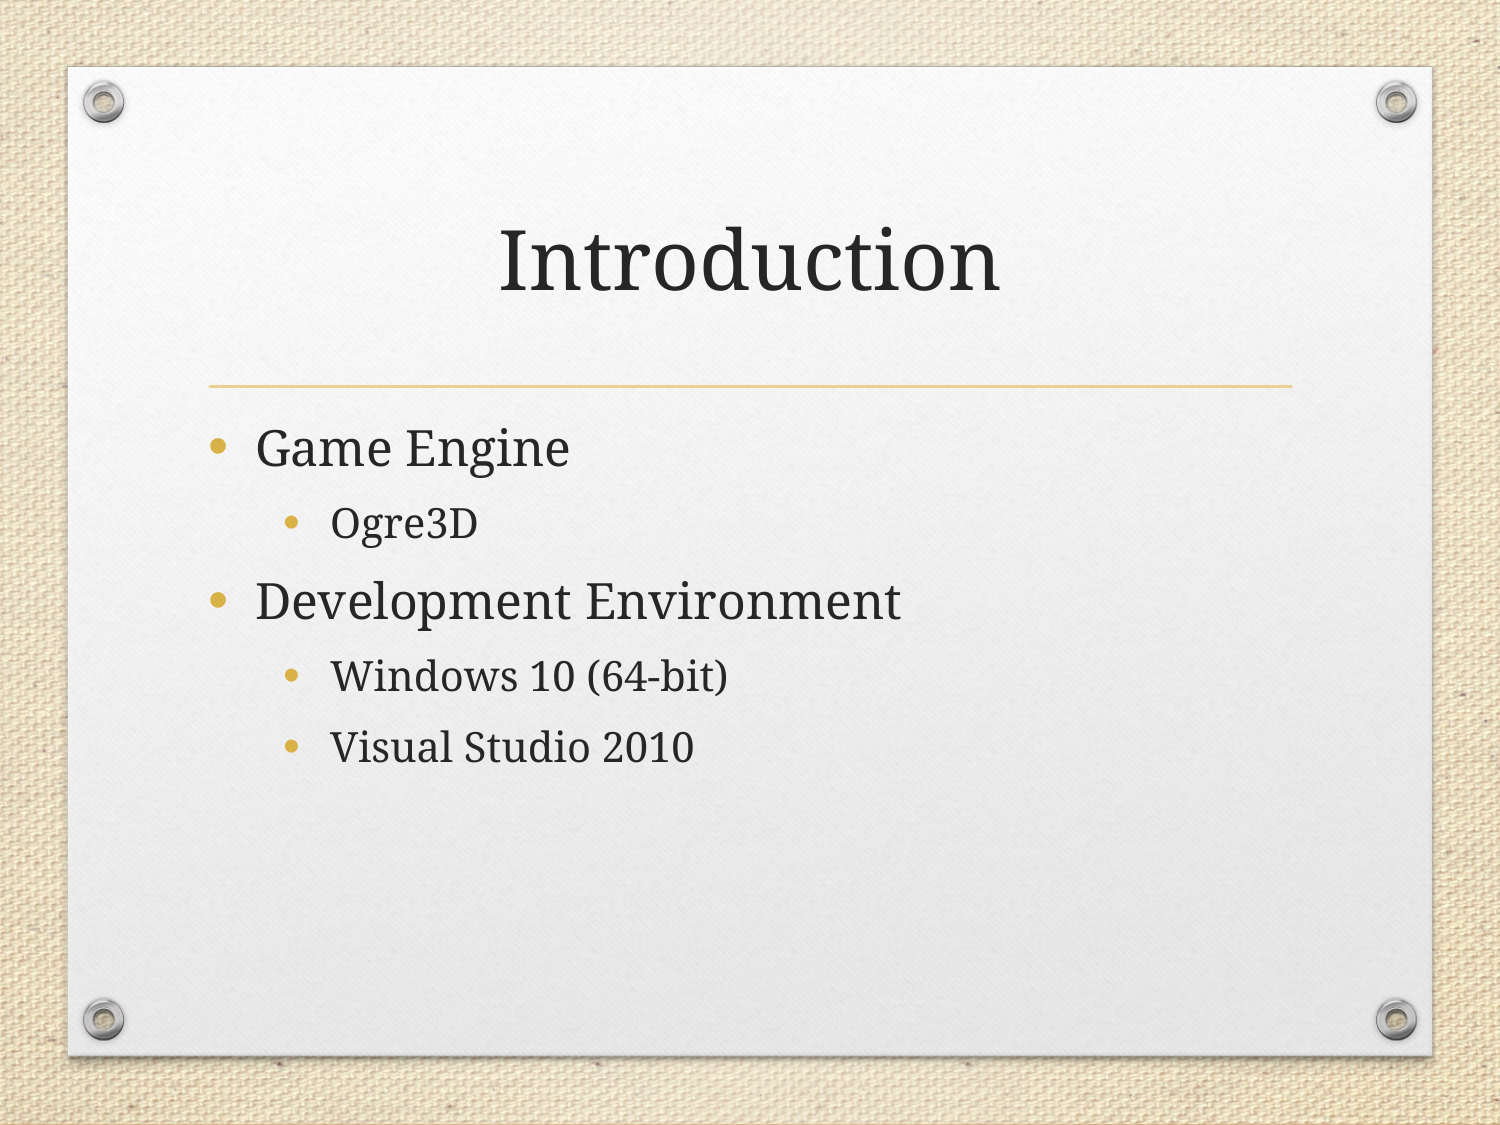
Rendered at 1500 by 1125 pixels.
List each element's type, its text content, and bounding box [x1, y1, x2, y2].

title Introduction [193, 150, 1309, 365]
list Game Engine Ogre3D Development Environment Windows 10 (64-bit) Visual Studio 2010 [193, 408, 1309, 974]
picture [0, 0, 1500, 1125]
